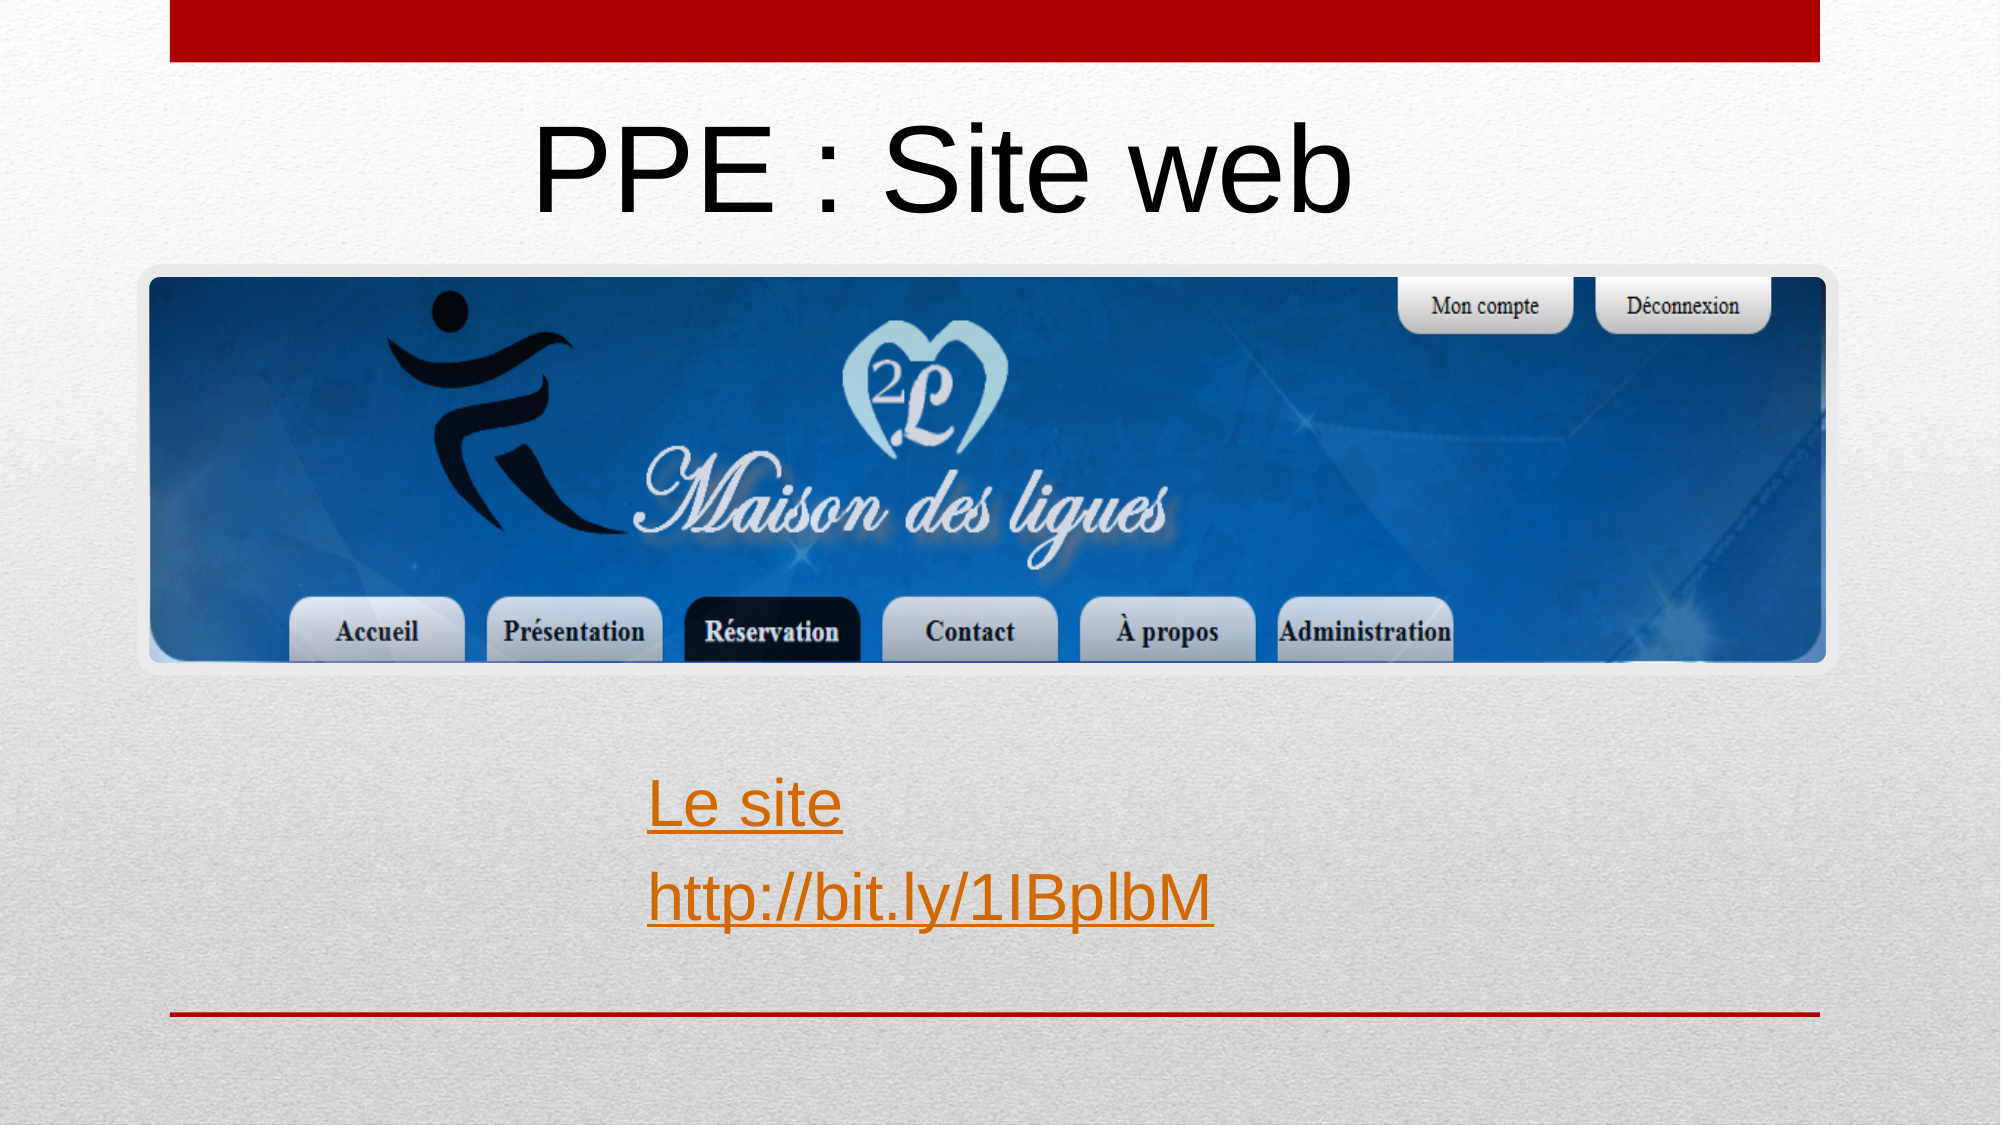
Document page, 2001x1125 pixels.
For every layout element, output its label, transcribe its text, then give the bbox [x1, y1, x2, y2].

picture [142, 269, 1833, 670]
title PPE : Site web [201, 80, 1685, 245]
list Le site http://bit.ly/1IBplbM [632, 752, 1254, 974]
